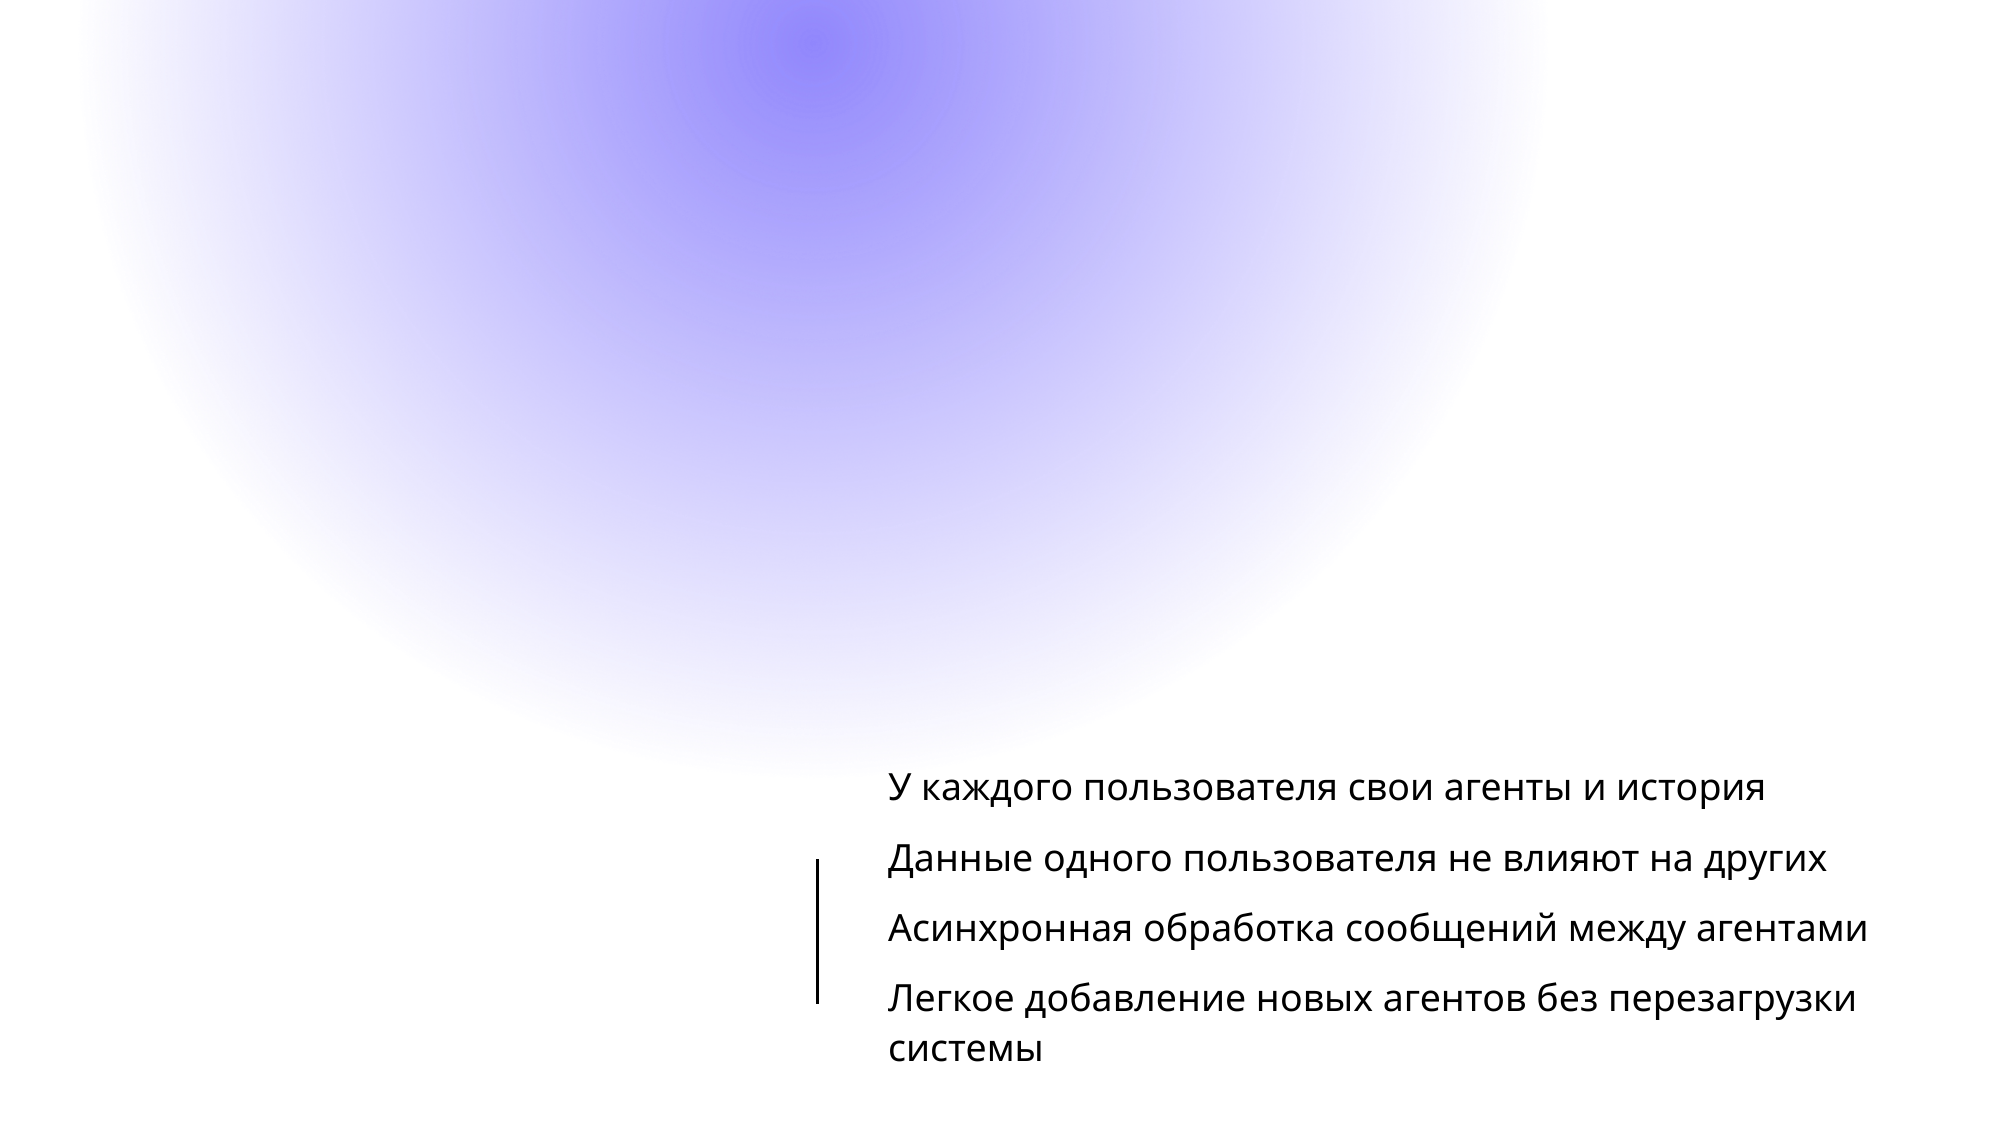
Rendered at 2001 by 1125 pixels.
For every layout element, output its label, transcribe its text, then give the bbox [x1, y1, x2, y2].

list У каждого пользователя свои агенты и история Данные одного пользователя не влияют на других Асинхронная обработка сообщений между агентами Легкое добавление новых агентов без перезагрузки системы [873, 538, 1899, 1077]
picture [75, 0, 1551, 781]
